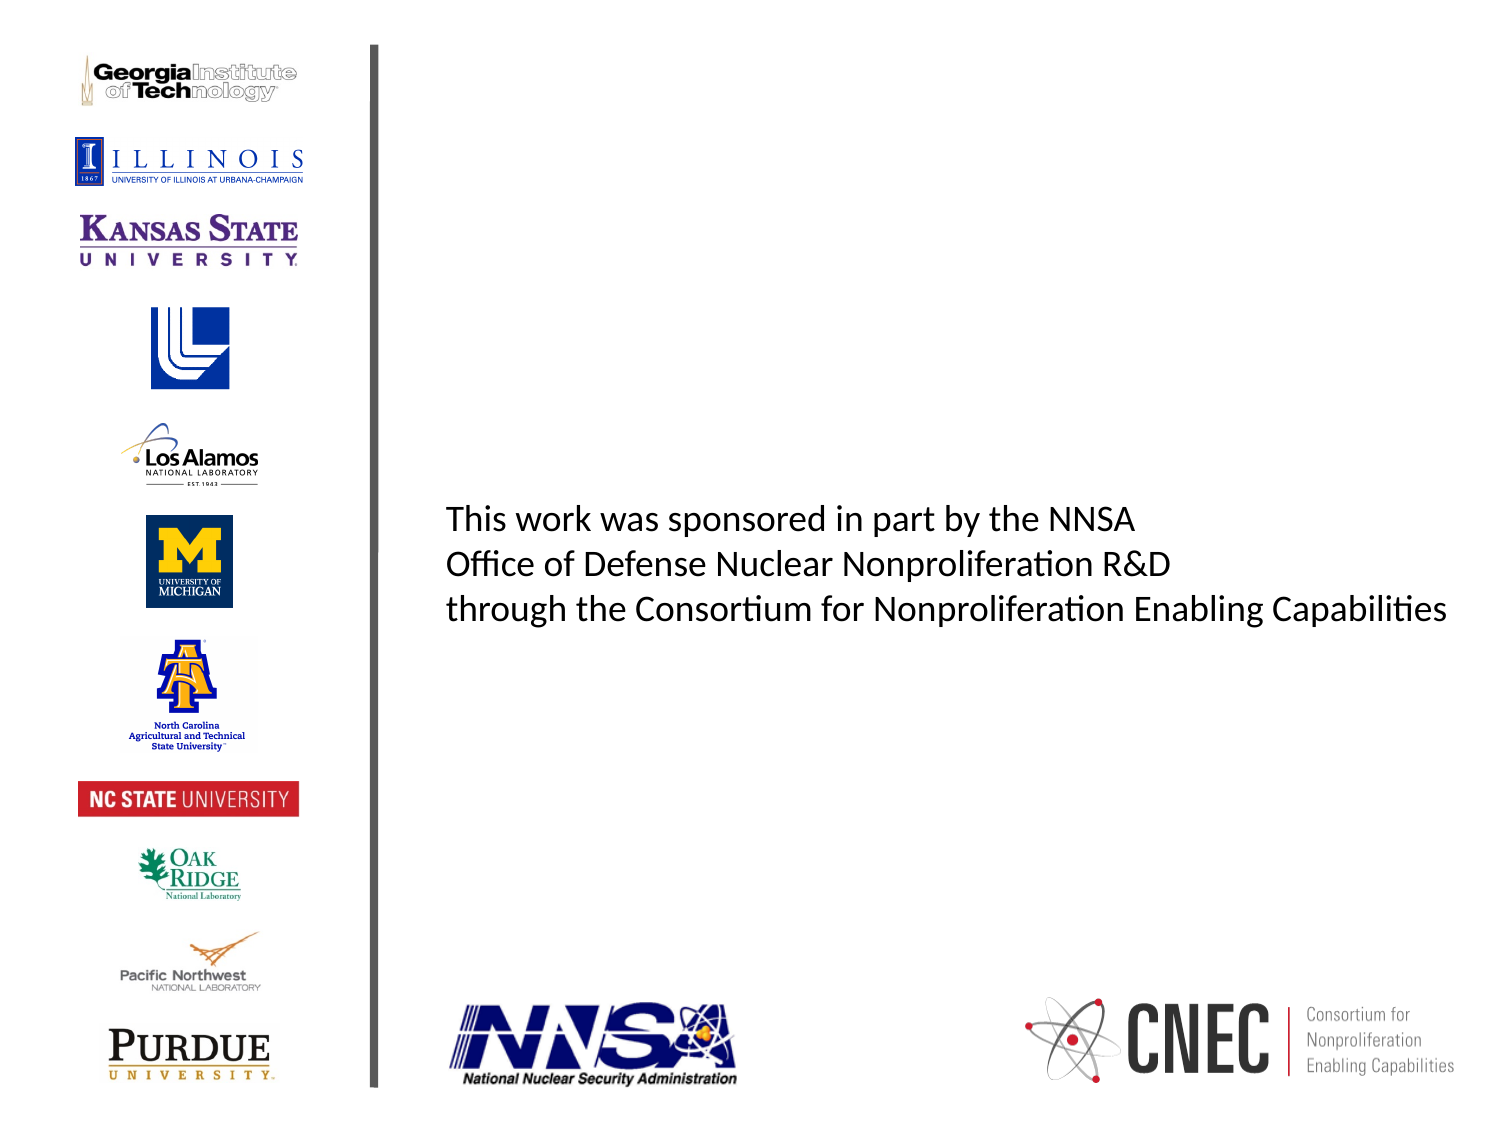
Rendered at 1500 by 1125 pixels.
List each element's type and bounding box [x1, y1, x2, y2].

picture [75, 137, 303, 186]
picture [78, 781, 300, 818]
picture [99, 1023, 280, 1083]
picture [80, 214, 298, 273]
picture [1025, 997, 1454, 1084]
picture [144, 302, 234, 395]
picture [138, 847, 241, 901]
picture [121, 423, 258, 486]
picture [78, 52, 300, 108]
picture [120, 636, 258, 753]
picture [110, 929, 269, 994]
picture [448, 1001, 738, 1088]
picture [146, 515, 233, 608]
